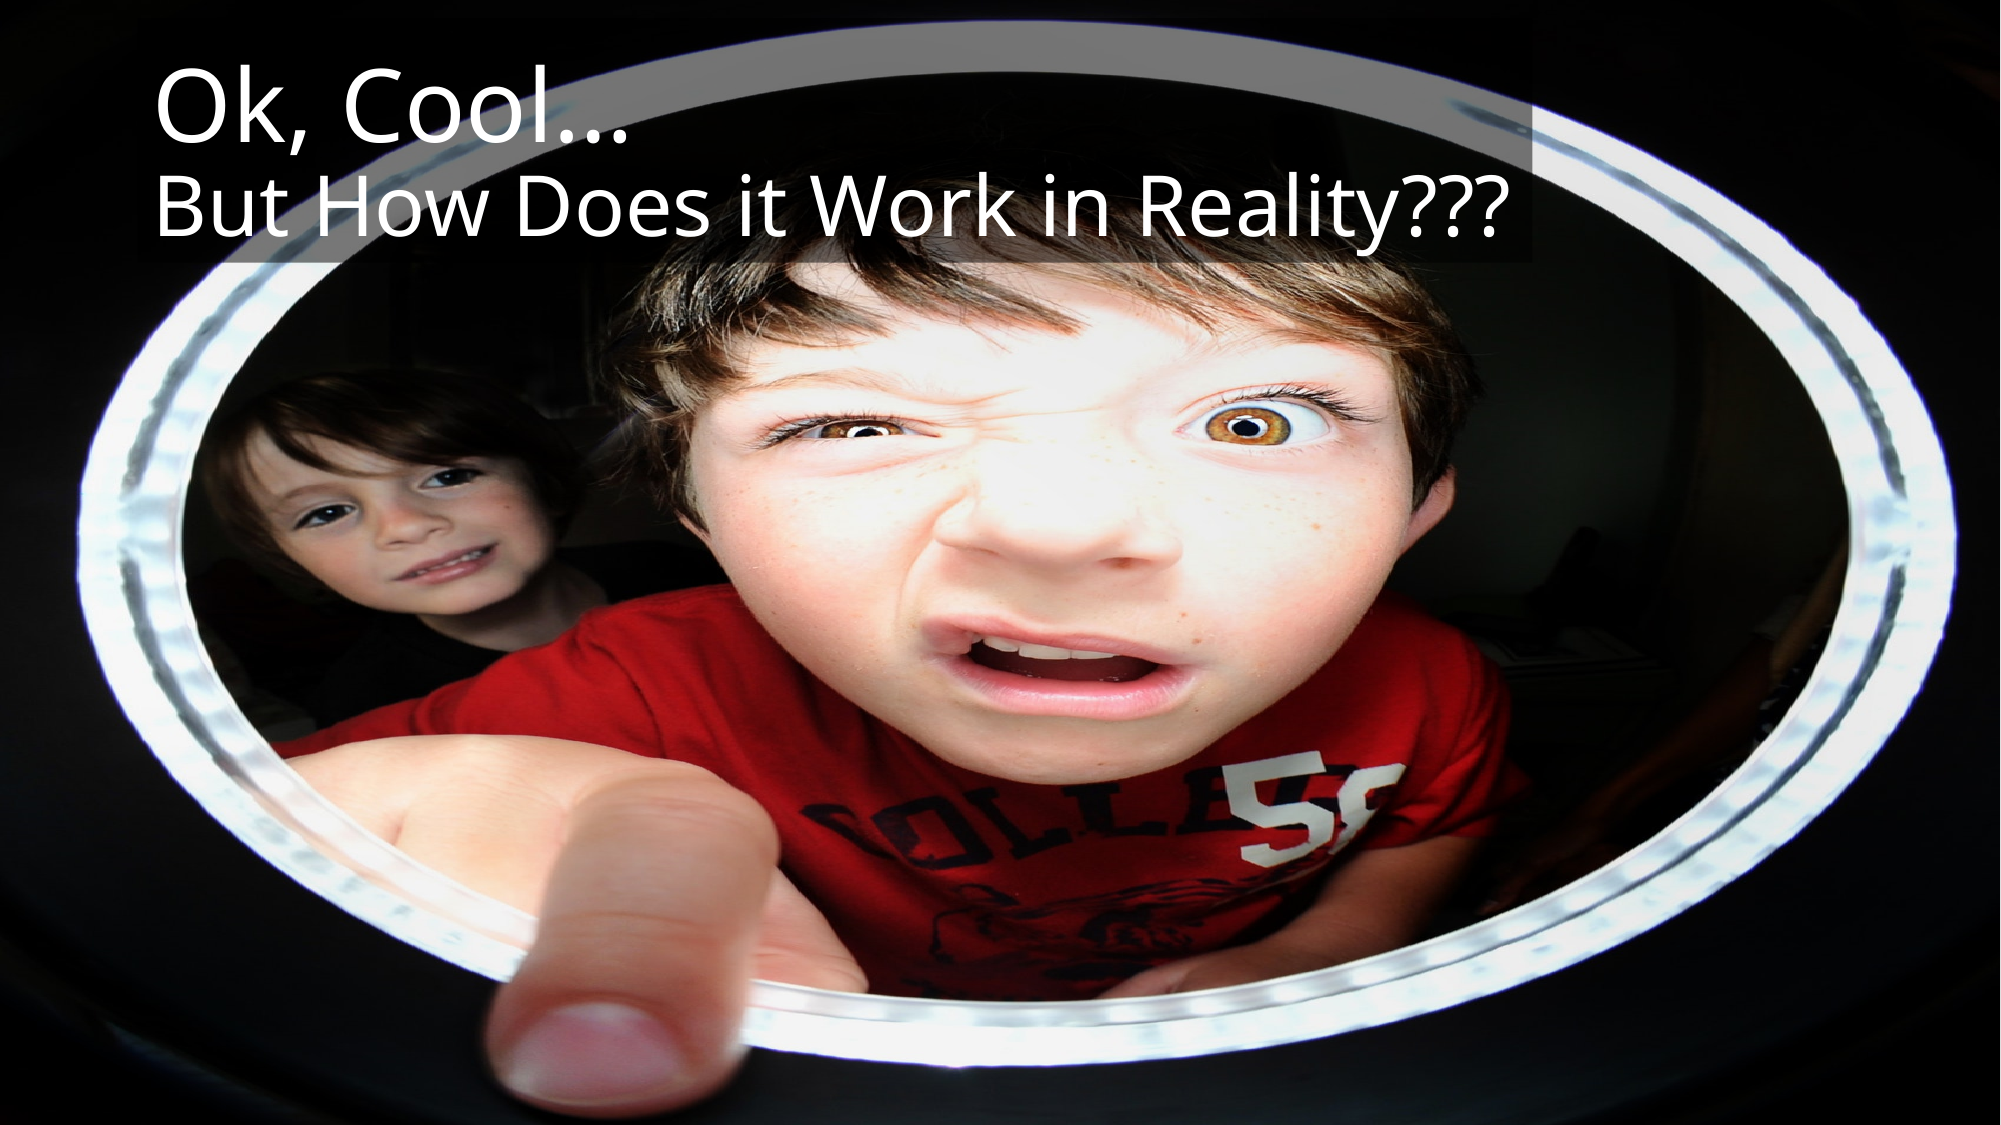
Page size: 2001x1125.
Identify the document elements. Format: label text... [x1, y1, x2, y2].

picture [0, 0, 2001, 1125]
title Ok, Cool… But How Does it Work in Reality??? [137, 18, 1533, 263]
